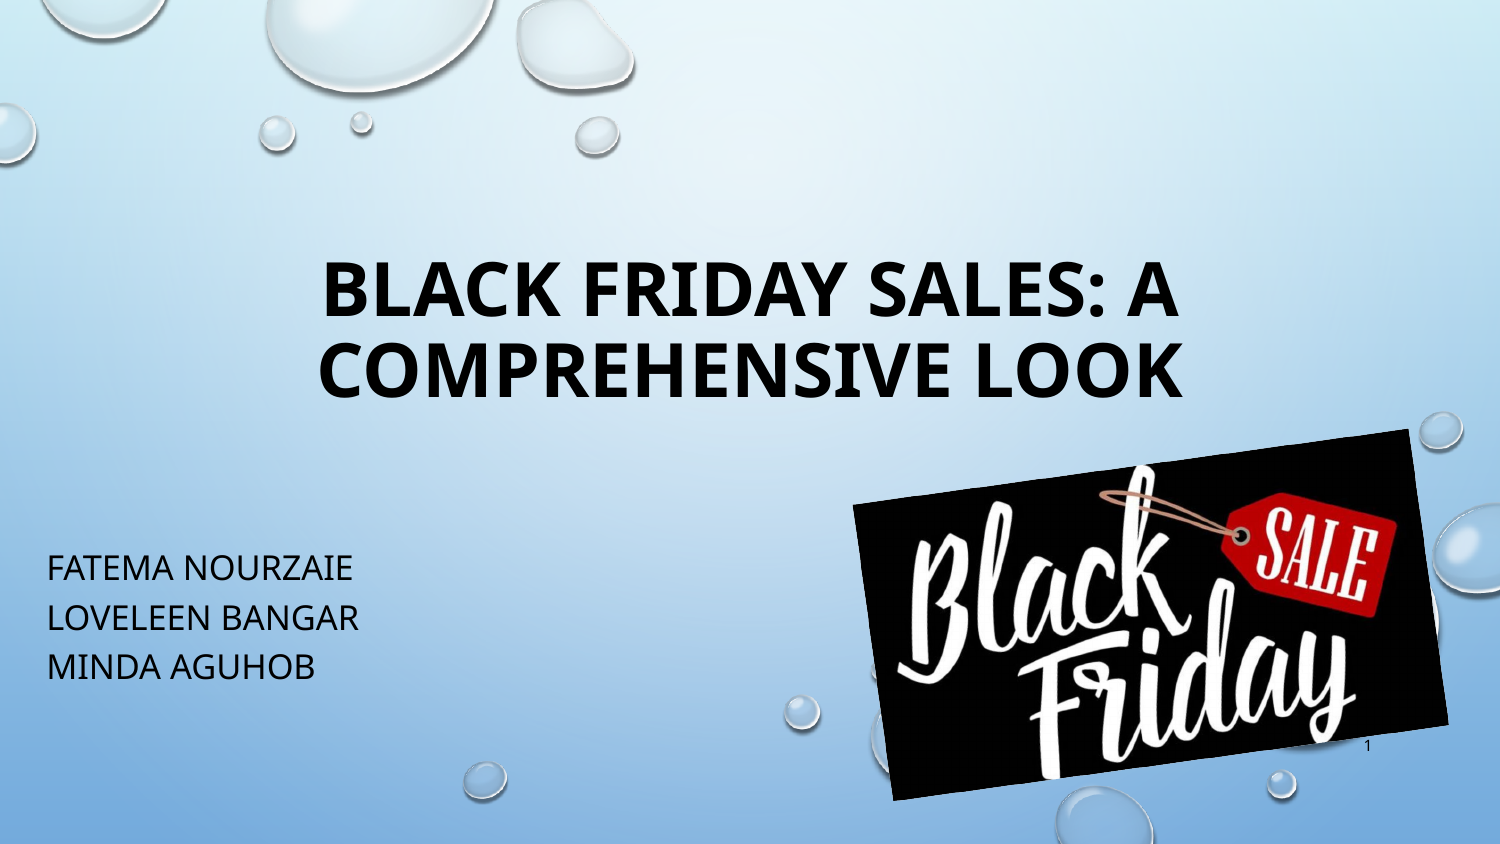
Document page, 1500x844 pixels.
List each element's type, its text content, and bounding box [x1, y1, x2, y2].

title Black Friday Sales: A Comprehensive Look [51, 91, 1449, 429]
subtitle Fatema Nourzaie Loveleen Bangar Minda Aguhob [31, 523, 720, 785]
picture [0, 0, 1500, 844]
